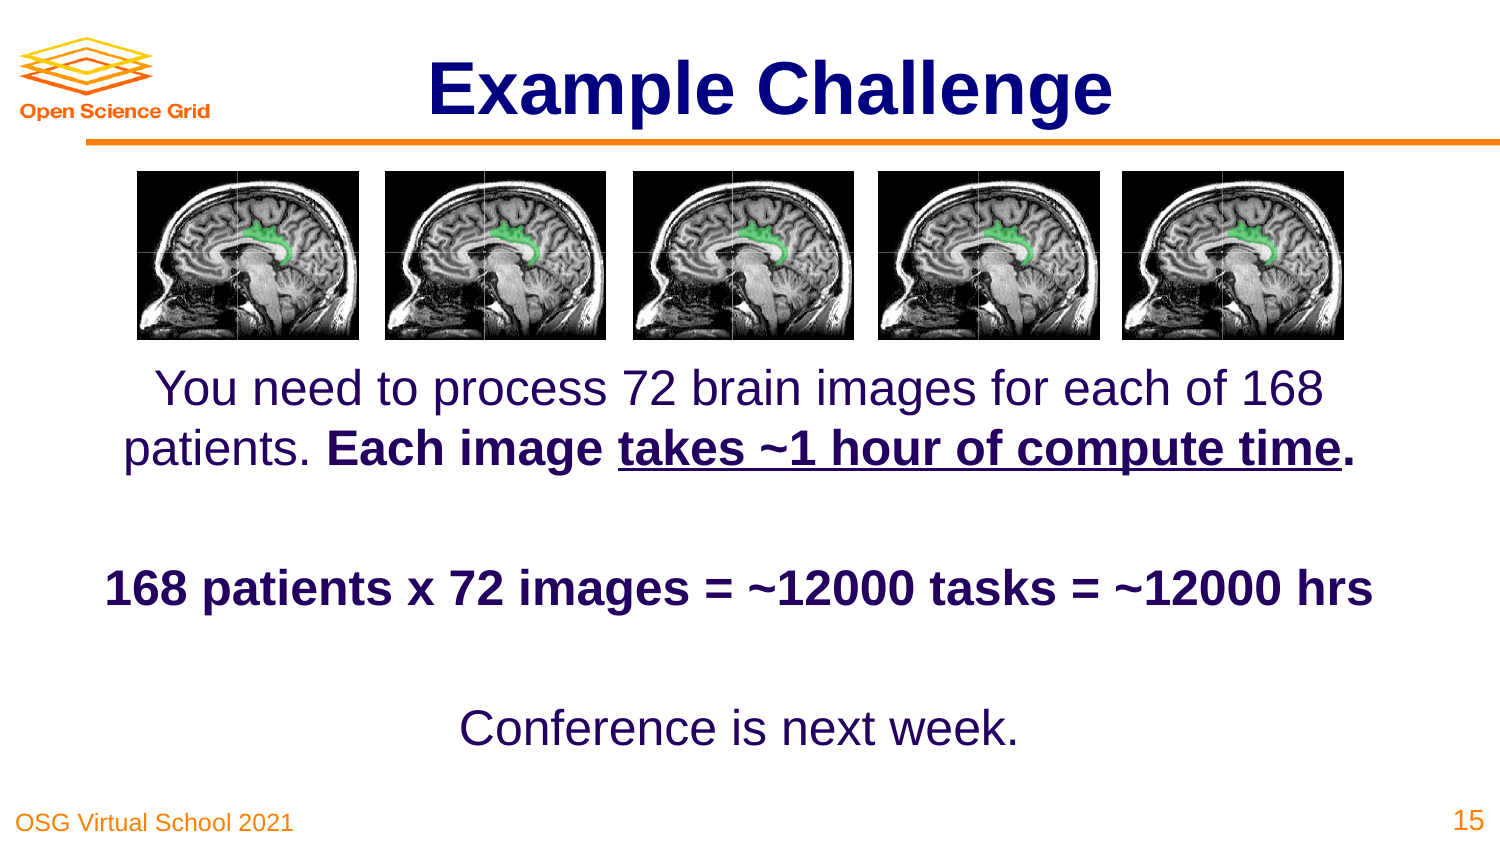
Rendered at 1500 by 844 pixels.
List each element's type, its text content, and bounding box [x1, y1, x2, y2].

picture [632, 171, 855, 341]
list You need to process 72 brain images for each of 168 patients. Each image takes ~1 hour of compute time. 168 patients x 72 images = ~12000 tasks = ~12000 hrs Conference is next week. [87, 207, 1392, 785]
title Example Challenge [201, 14, 1342, 155]
picture [878, 171, 1100, 341]
picture [0, 20, 201, 134]
picture [1122, 171, 1344, 341]
slide_number 15 [1430, 787, 1500, 844]
picture [137, 171, 359, 341]
picture [385, 171, 607, 341]
